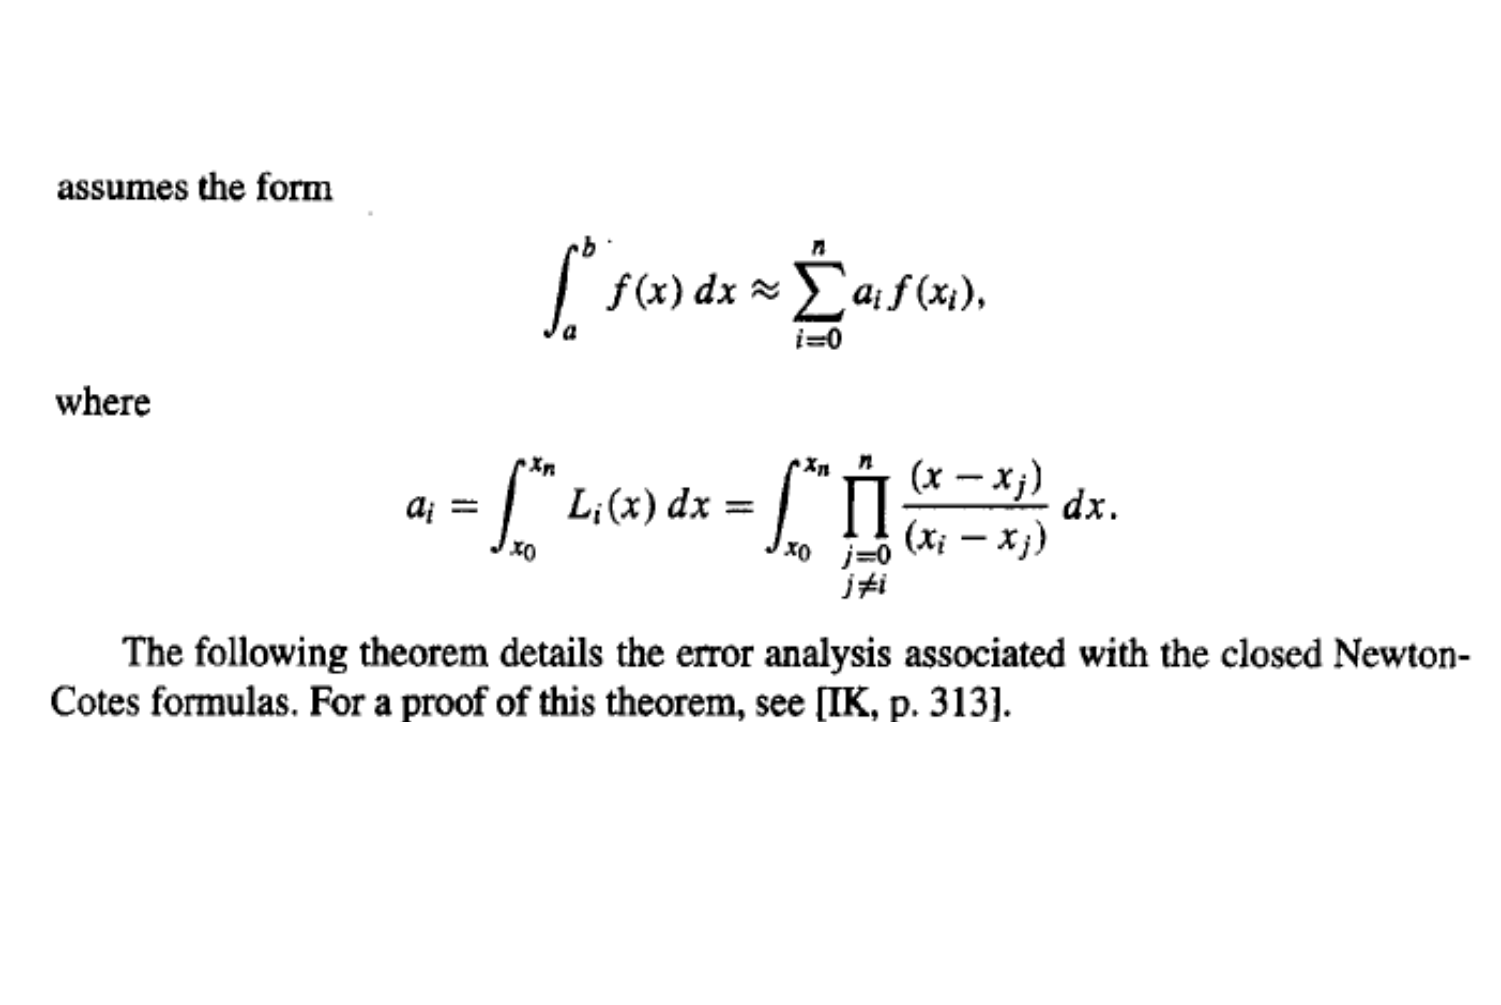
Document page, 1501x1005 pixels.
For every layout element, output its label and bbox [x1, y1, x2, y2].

list [37, 164, 1476, 722]
